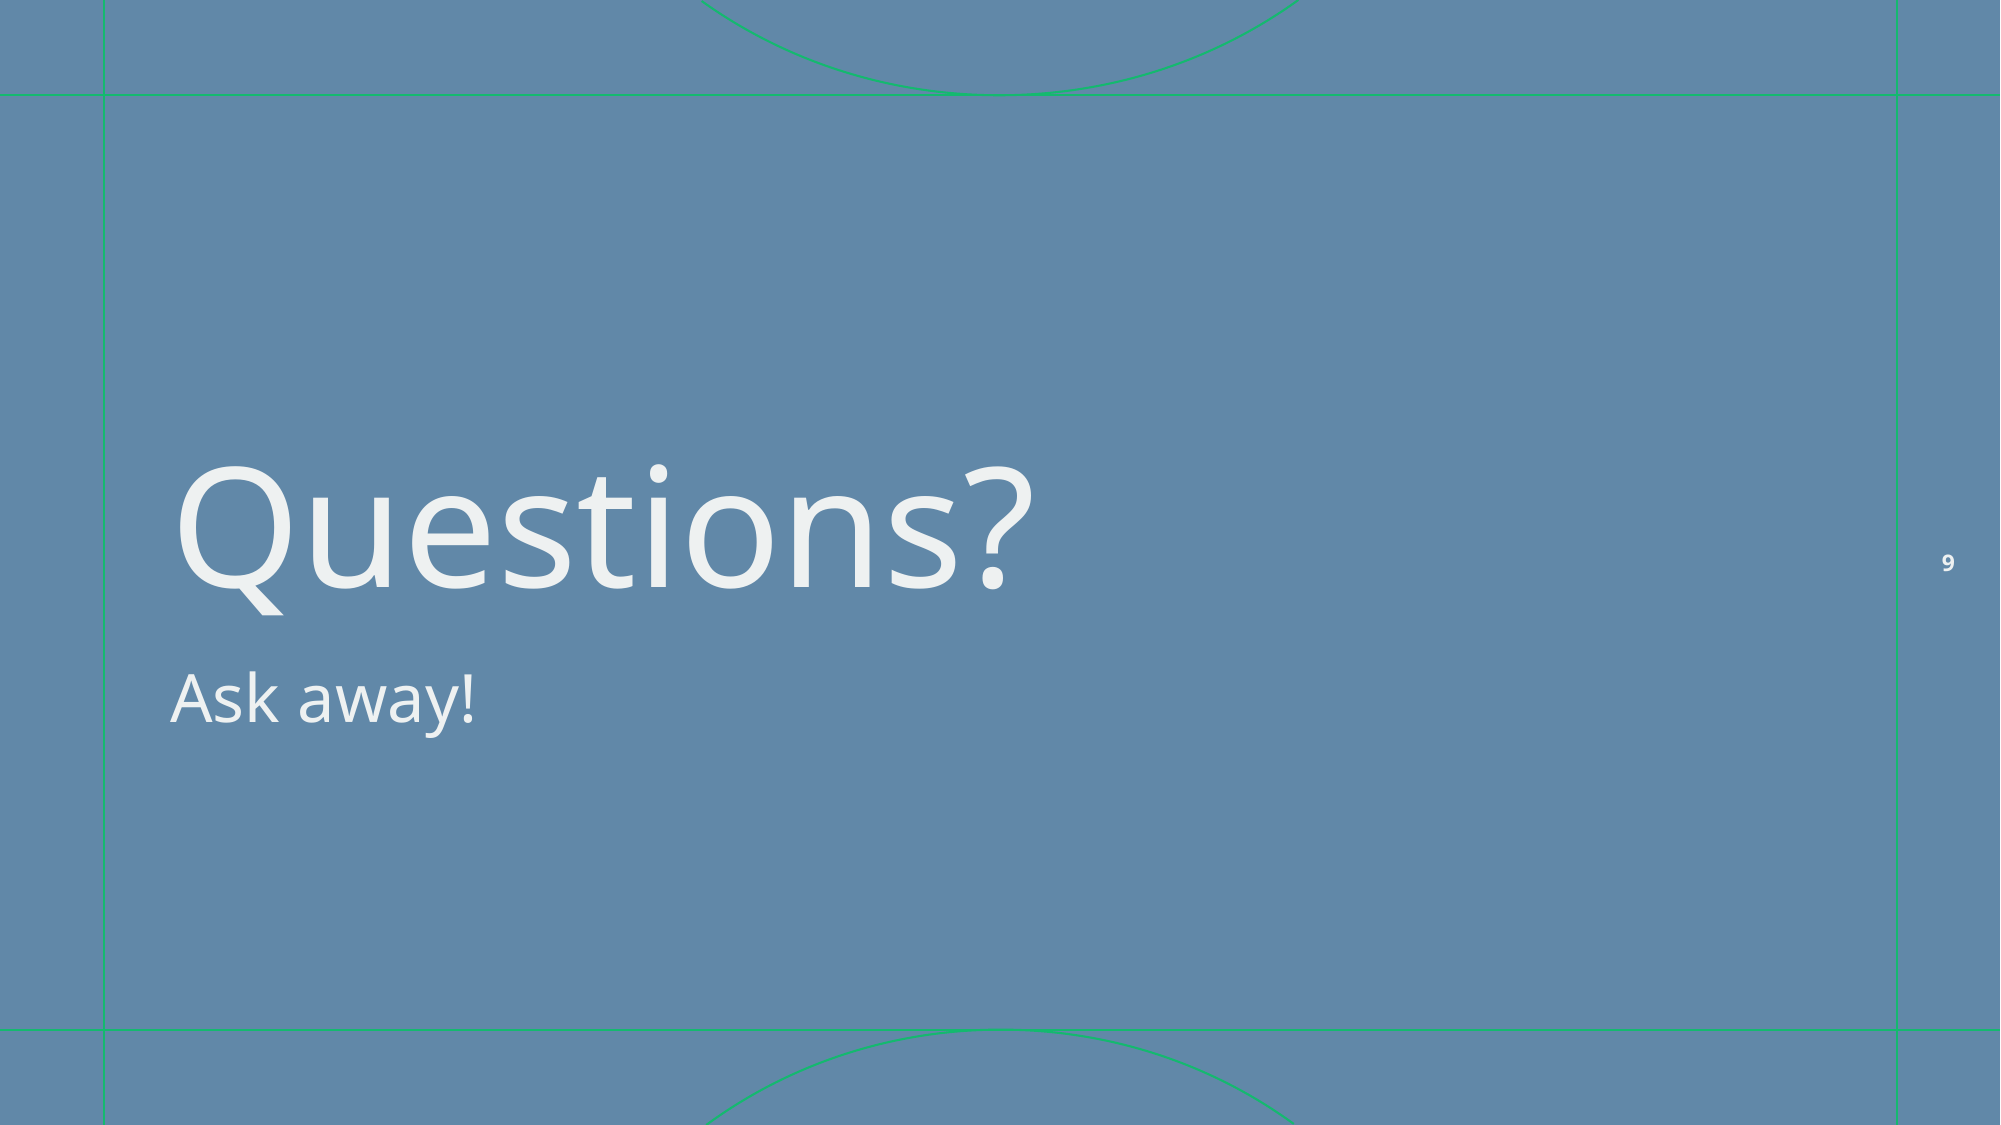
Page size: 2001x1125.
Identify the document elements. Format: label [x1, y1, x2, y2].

text_box [0, 0, 2000, 1125]
